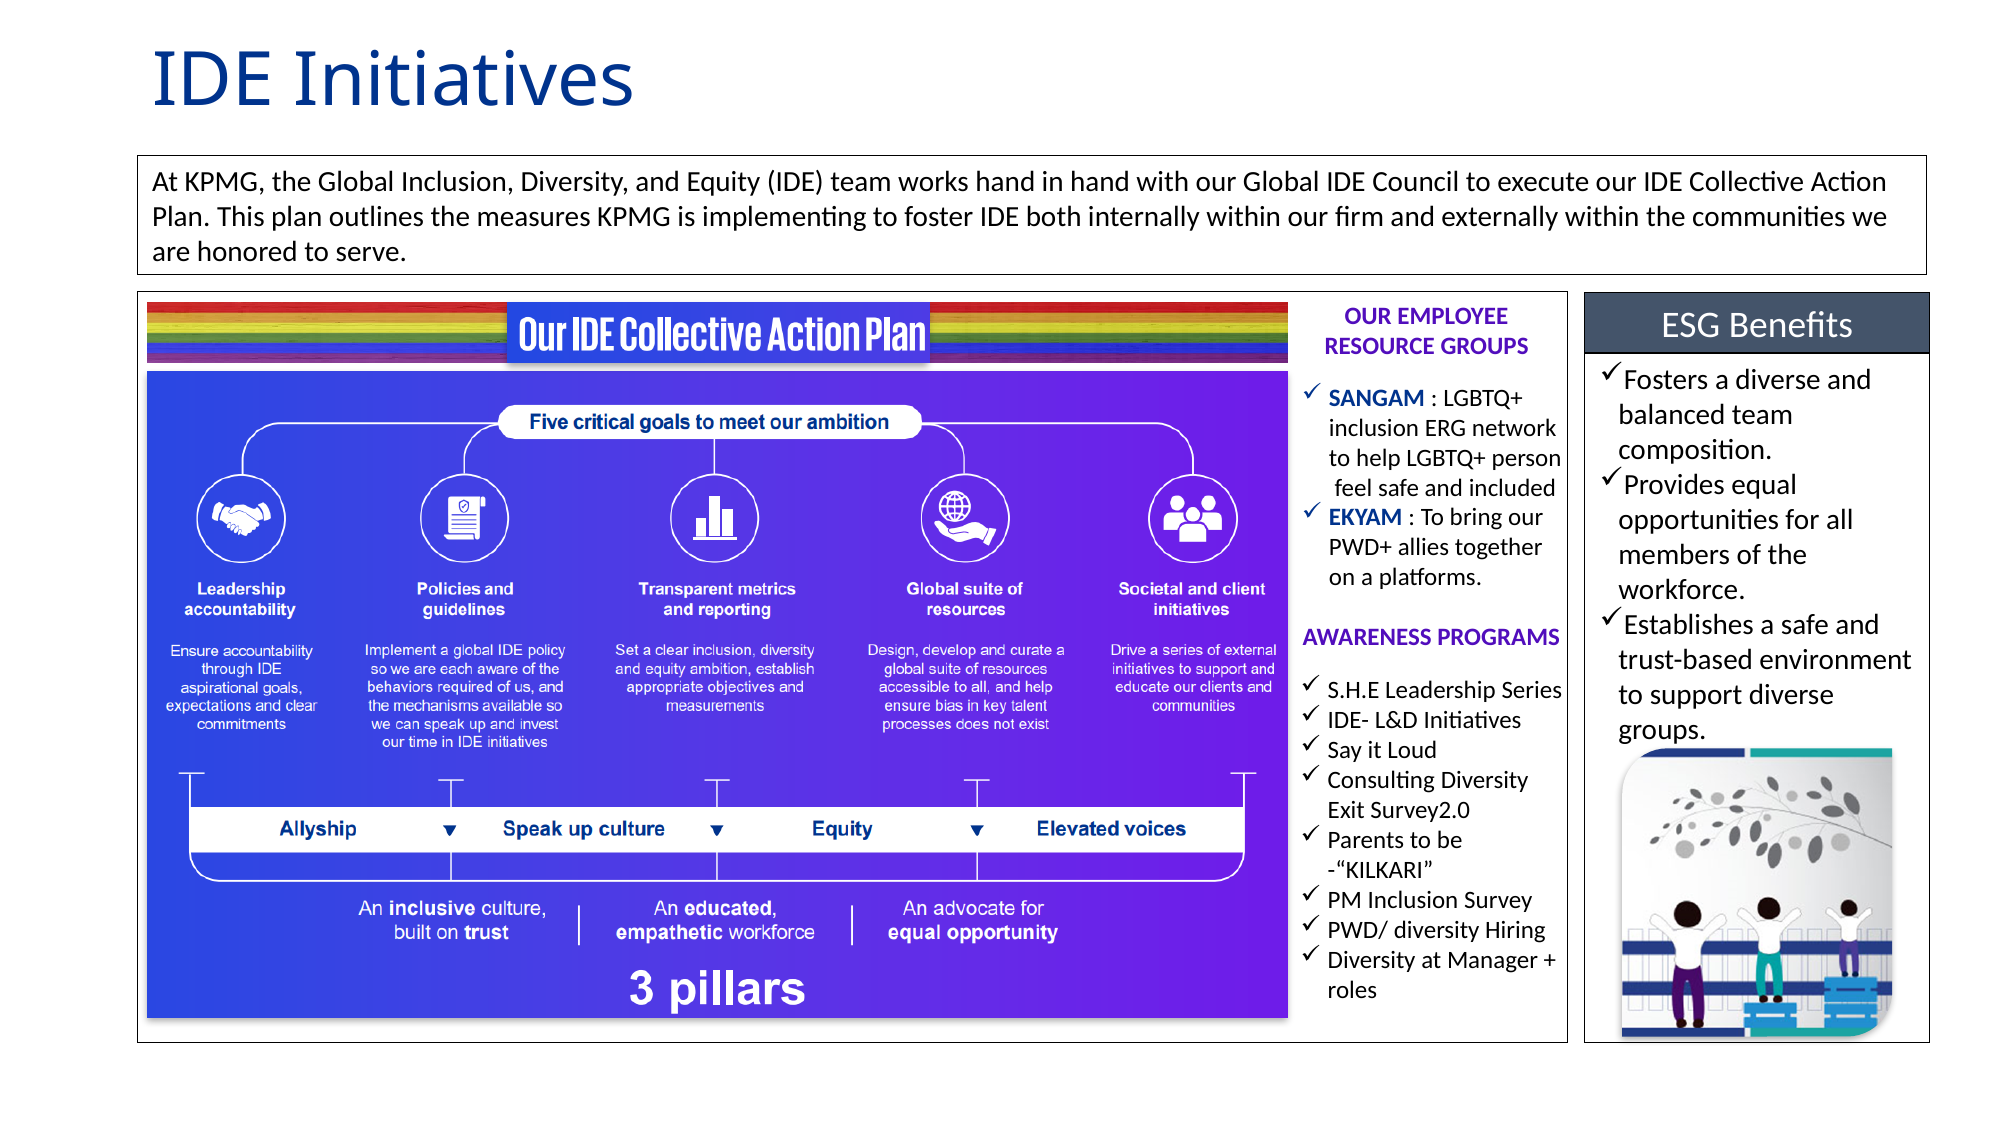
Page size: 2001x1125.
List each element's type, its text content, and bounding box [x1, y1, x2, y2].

text_box SANGAM : LGBTQ+ inclusion ERG network to help LGBTQ+ person feel safe and included EKYAM : To bring our PWD+ allies together on a platforms. [1288, 373, 1581, 599]
text_box At KPMG, the Global Inclusion, Diversity, and Equity (IDE) team works hand in hand with our Global IDE Council to execute our IDE Collective Action Plan. This plan outlines the measures KPMG is implementing to foster IDE both internally within our firm and externally within the communities we are honored to serve. [137, 155, 1927, 275]
text_box [137, 291, 1568, 1043]
picture [147, 302, 1288, 363]
text_box OUR EMPLOYEE RESOURCE GROUPS [1303, 292, 1550, 368]
text_box AWARENESS PROGRAMS [1288, 613, 1576, 658]
picture [147, 371, 1288, 1018]
picture [1622, 748, 1893, 1037]
title IDE Initiatives [137, 32, 1863, 131]
text_box Fosters a diverse and balanced team composition. Provides equal opportunities for all members of the workforce. Establishes a safe and trust-based environment to support diverse groups. [1584, 353, 1930, 1043]
text_box S.H.E Leadership Series IDE- L&D Initiatives Say it Loud Consulting Diversity Exit Survey2.0 Parents to be -“KILKARI” PM Inclusion Survey PWD/ diversity Hiring Diversity at Manager + roles [1288, 666, 1580, 1011]
text_box ESG Benefits [1584, 292, 1930, 353]
